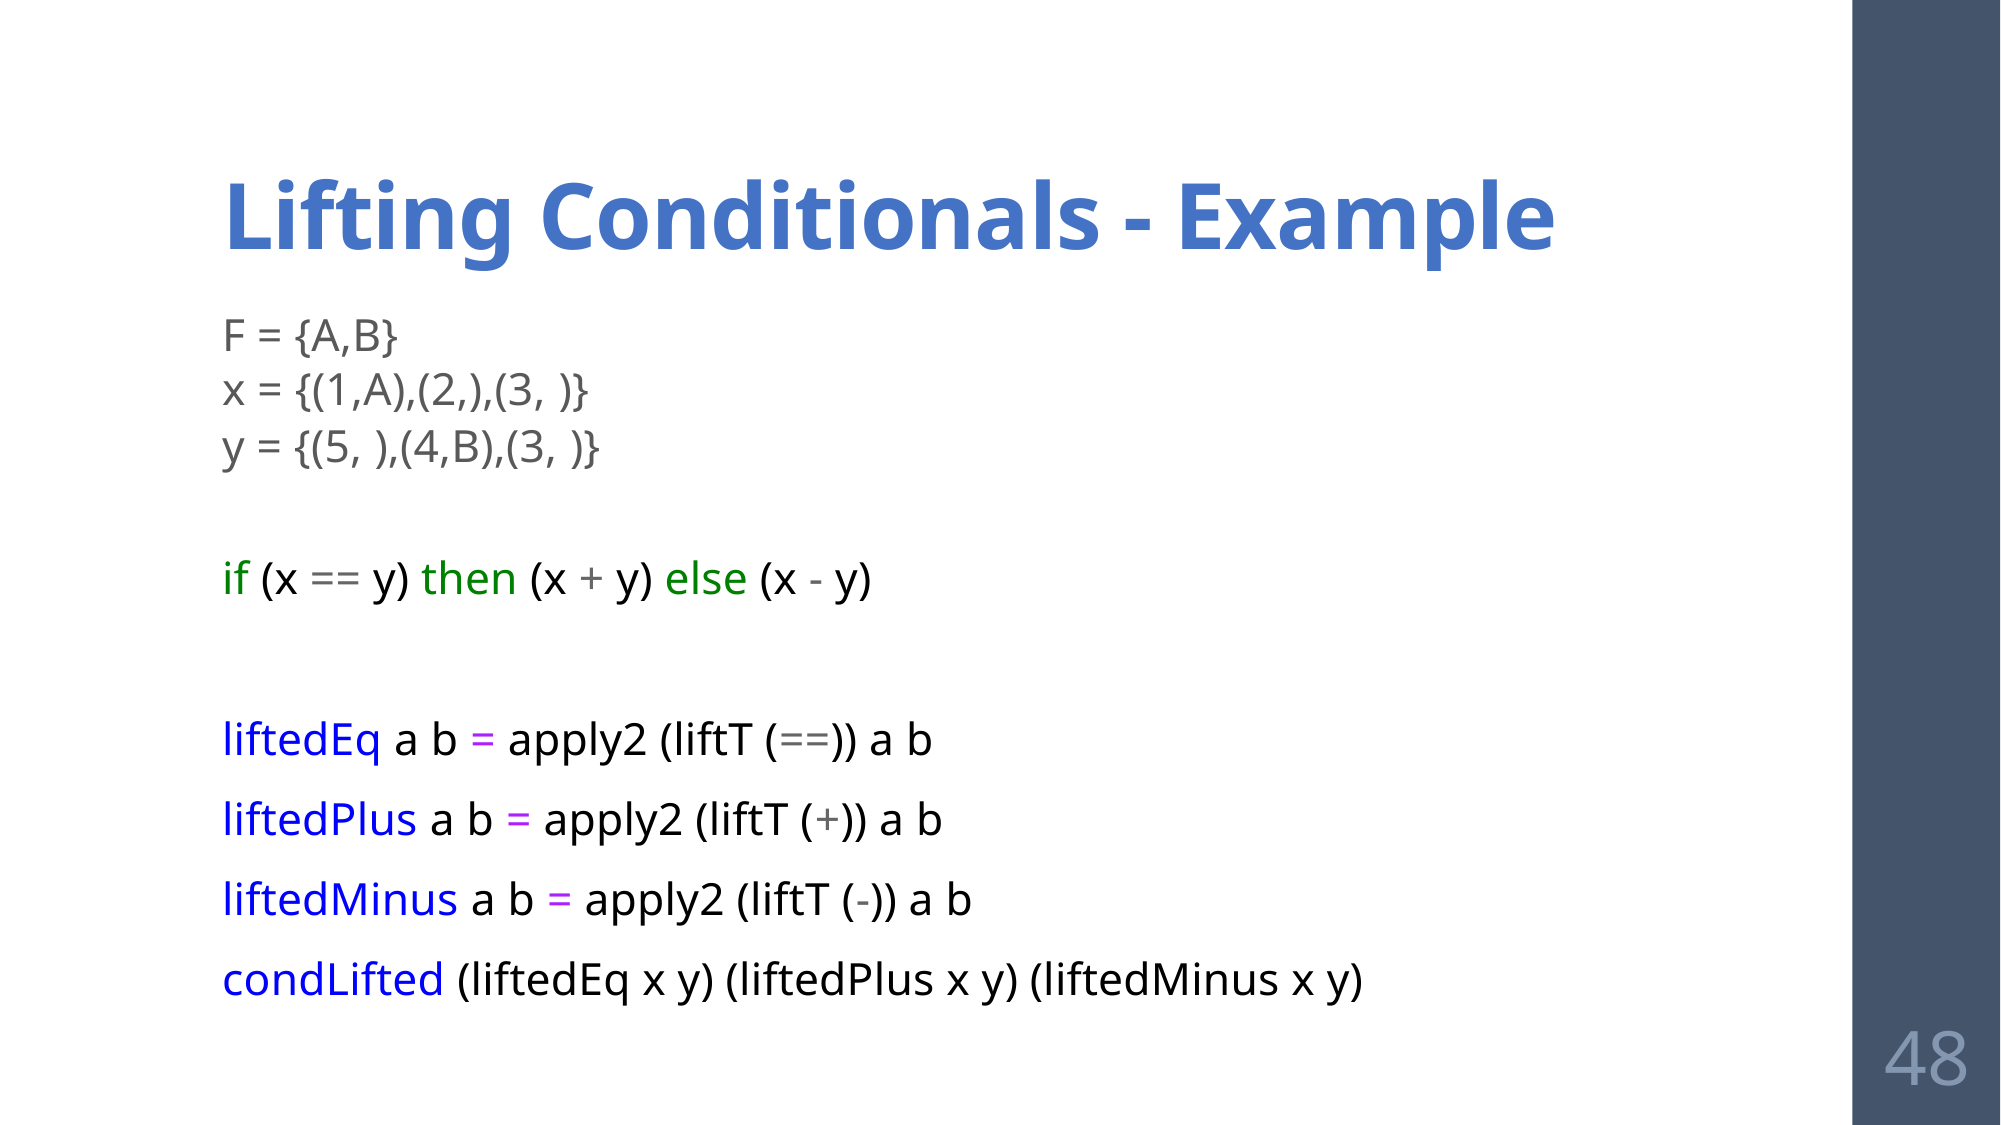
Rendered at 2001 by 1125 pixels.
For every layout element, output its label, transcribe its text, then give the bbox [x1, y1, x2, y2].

slide_number 48 [1852, 1012, 2000, 1110]
title Lifting Conditionals - Example [206, 43, 1797, 278]
